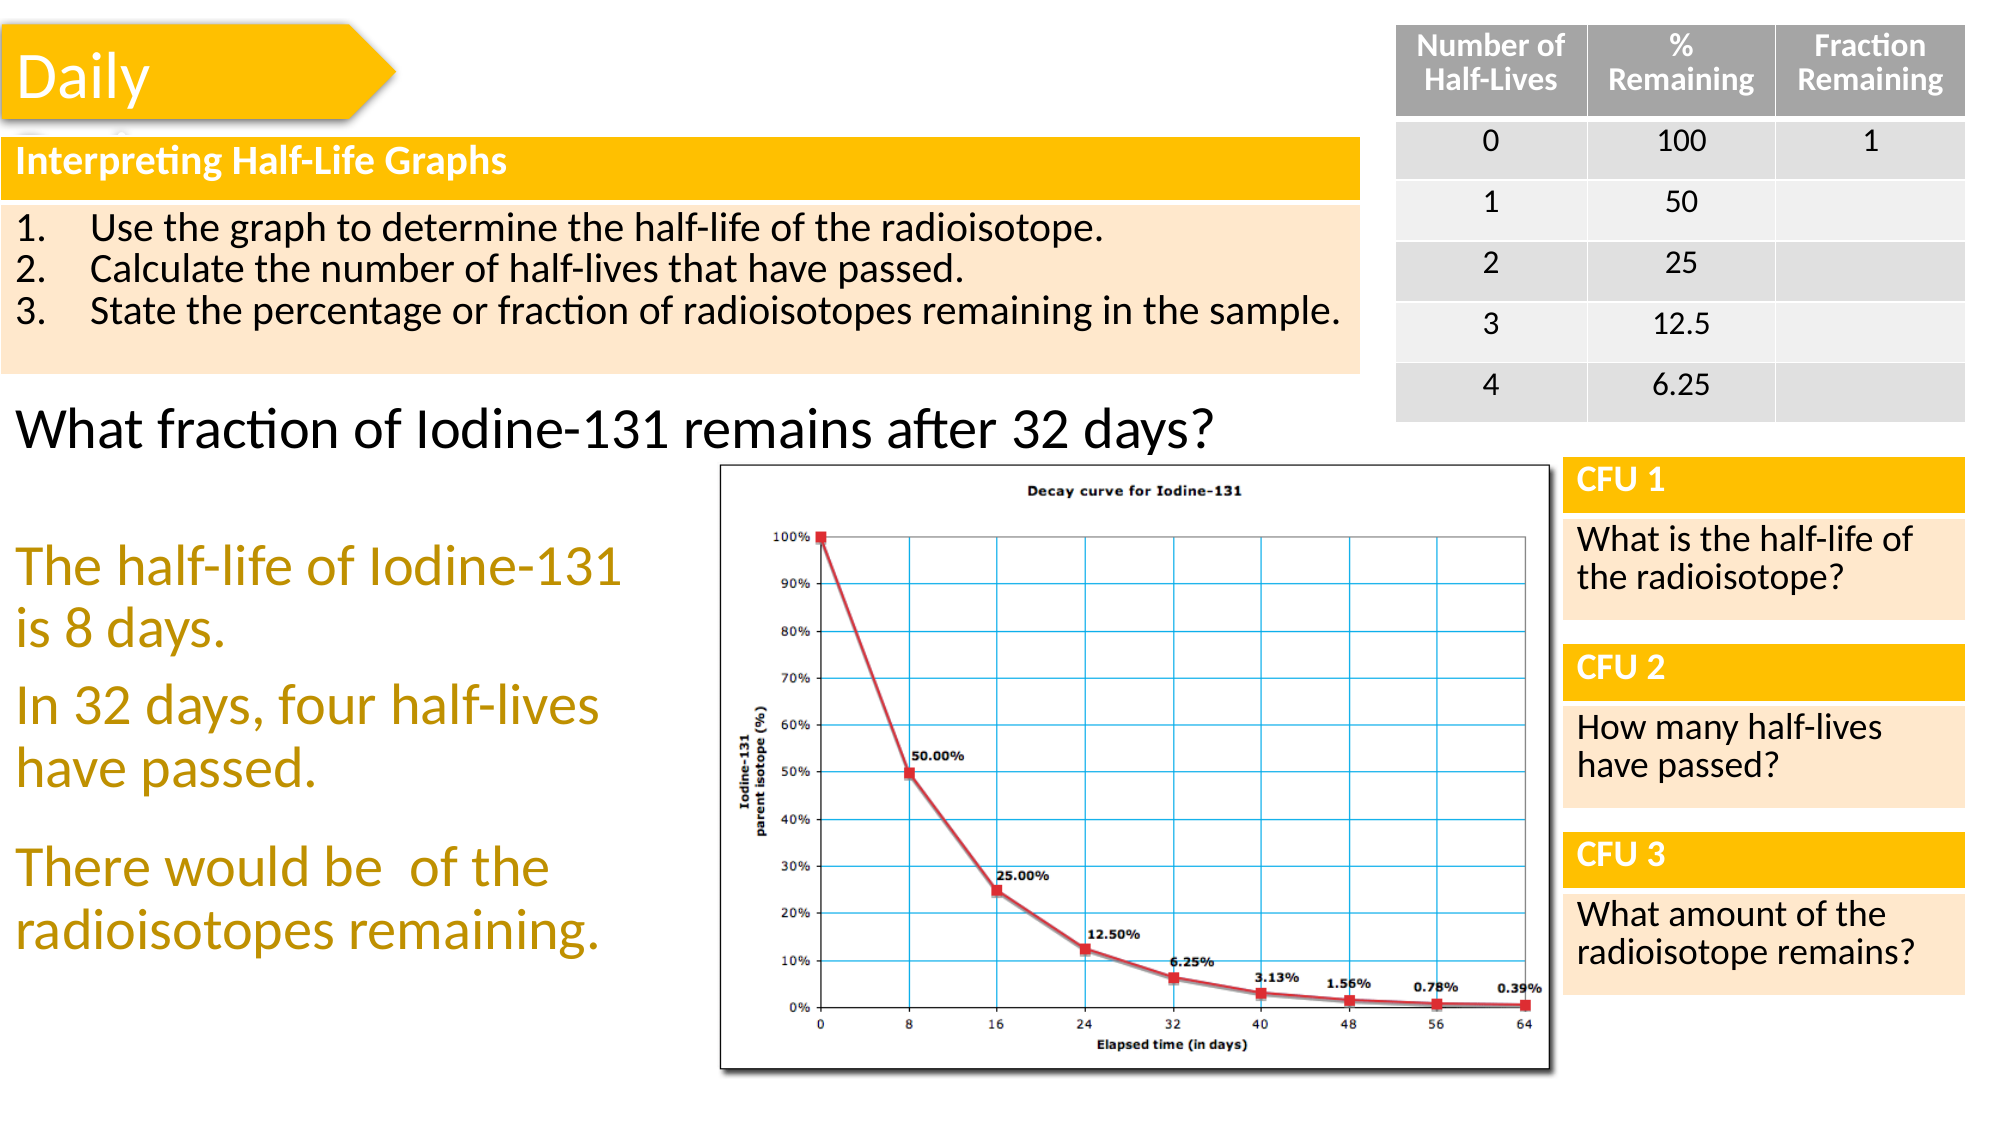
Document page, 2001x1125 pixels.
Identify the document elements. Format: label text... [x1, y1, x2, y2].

table_header CFU 1 [1563, 457, 1965, 513]
table_cell Use the graph to determine the half-life of the radioisotope. Calculate the number of half-lives that have passed. State the percentage or fraction of radioisotopes remaining in the sample. [1, 205, 1360, 374]
text_box The half-life of Iodine-131 is 8 days. [0, 527, 673, 666]
text_box In 32 days, four half-lives have passed. [0, 666, 673, 829]
table_header Interpreting Half-Life Graphs [1, 137, 1360, 200]
text_box What fraction of Iodine-131 remains after 32 days? [0, 391, 1346, 482]
text_box Daily Review [1, 24, 397, 119]
table_cell How many half-lives have passed? [1563, 706, 1965, 808]
table_header CFU 3 [1563, 832, 1965, 888]
table_header CFU 2 [1563, 644, 1965, 701]
picture [708, 455, 1562, 1079]
table_cell What is the half-life of the radioisotope? [1563, 519, 1965, 620]
table_cell What amount of the radioisotope remains? [1563, 894, 1965, 995]
